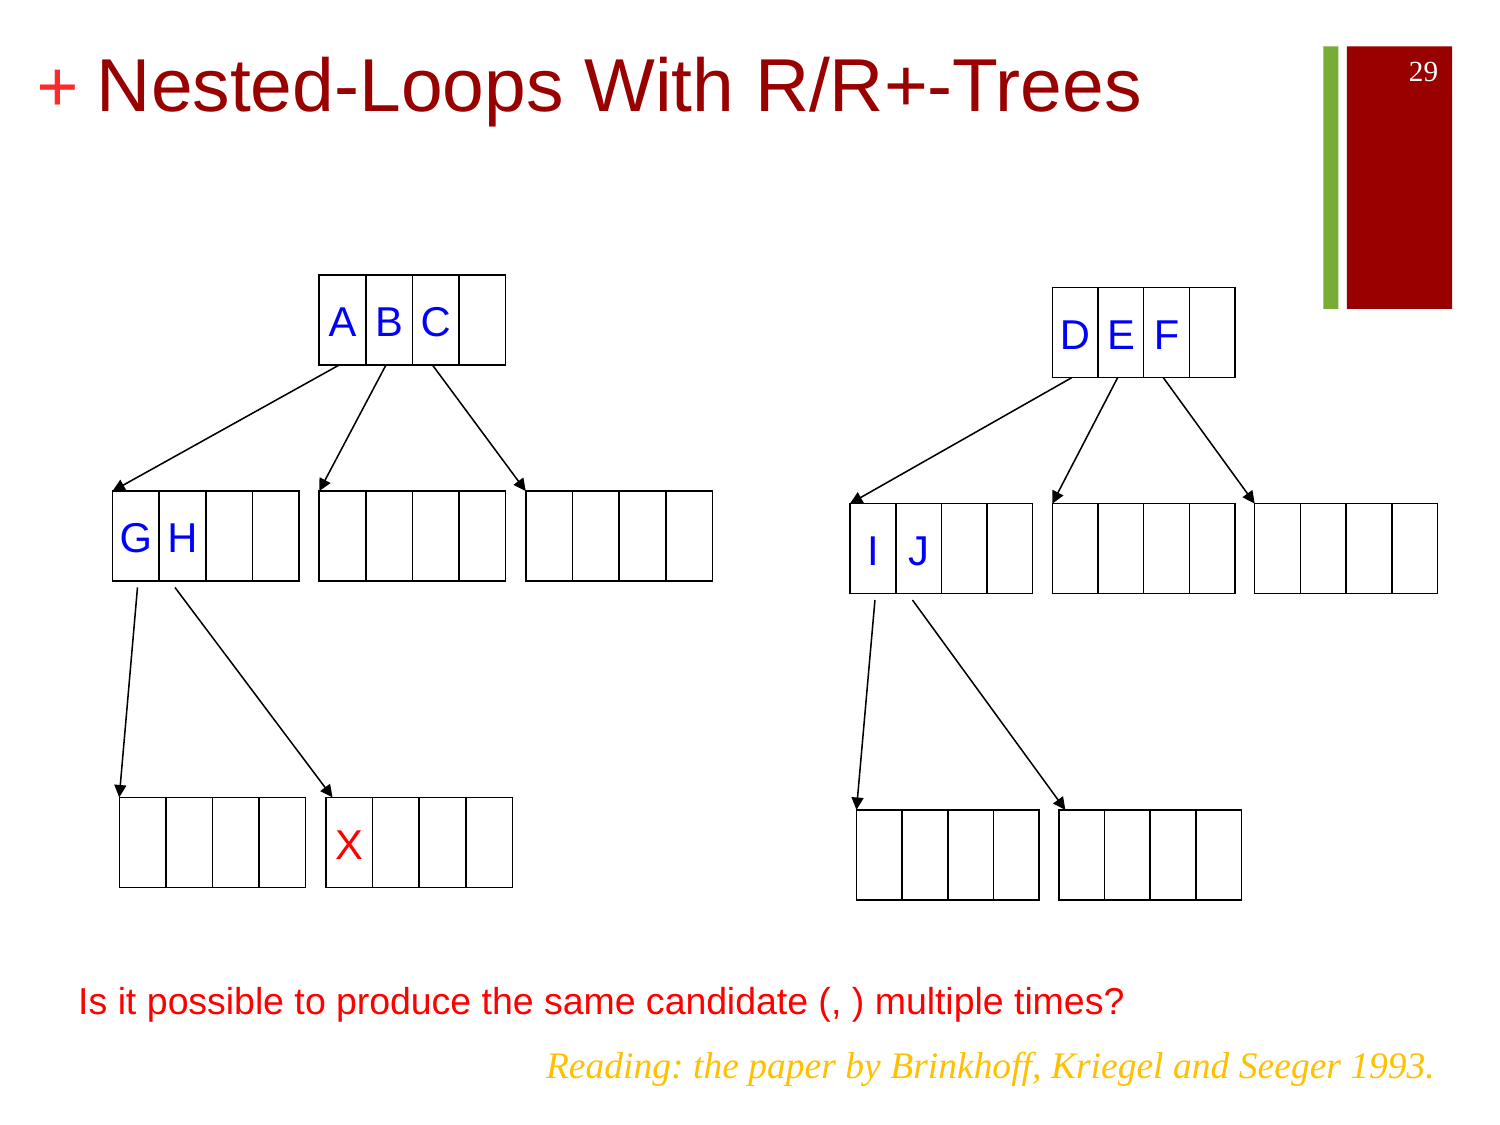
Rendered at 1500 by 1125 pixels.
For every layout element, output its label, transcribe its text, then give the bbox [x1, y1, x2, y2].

title Nested-Loops With R/R+-Trees [81, 29, 1322, 213]
slide_number 29 [1362, 39, 1454, 100]
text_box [111, 274, 1438, 901]
